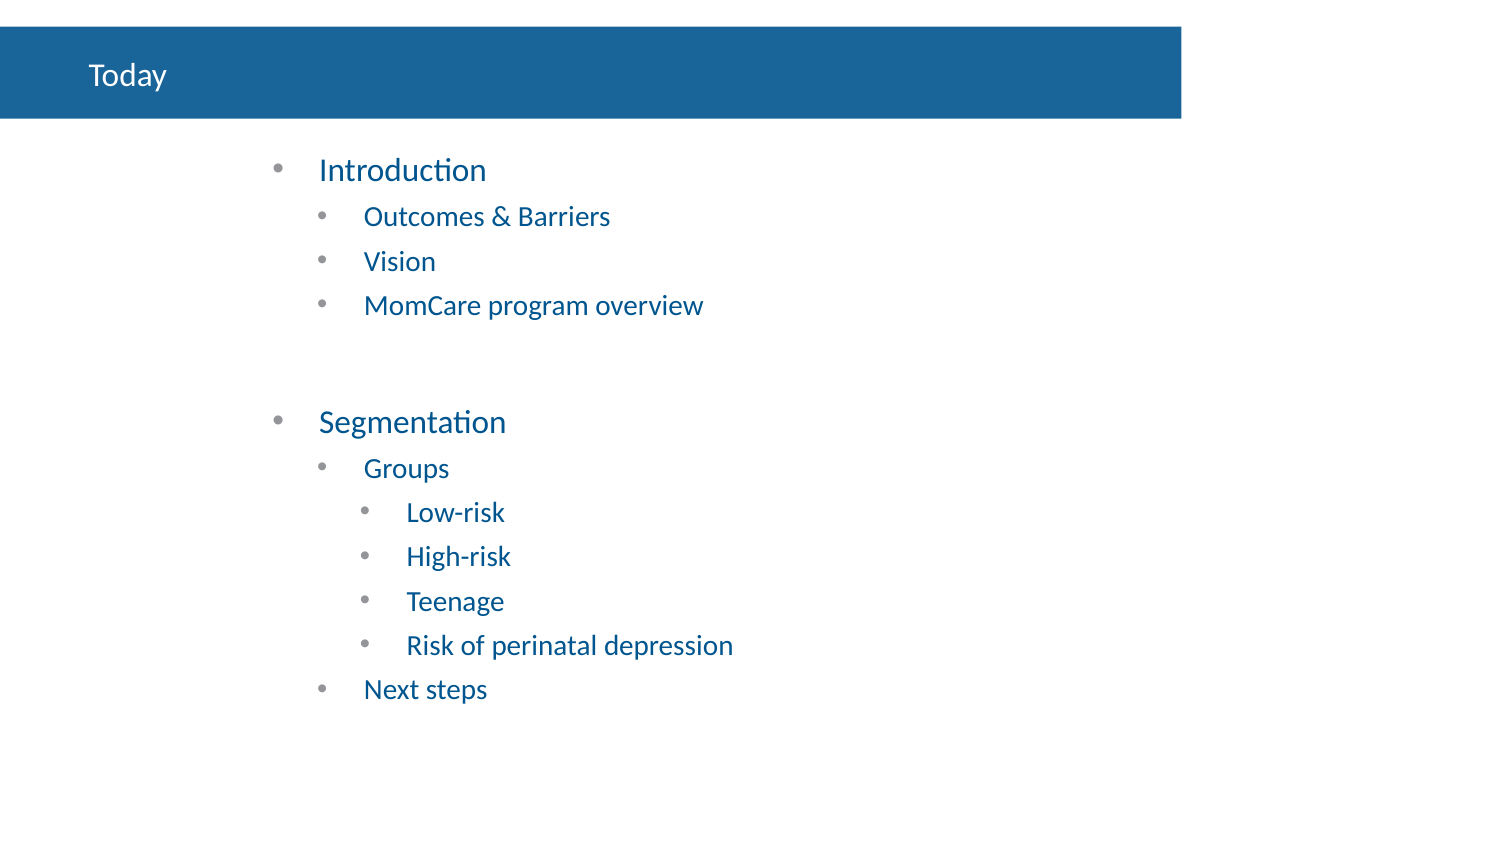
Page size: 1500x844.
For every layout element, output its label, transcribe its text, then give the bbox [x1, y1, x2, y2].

list Introduction Outcomes & Barriers Vision MomCare program overview Segmentation Groups Low-risk High-risk Teenage Risk of perinatal depression Next steps [257, 144, 1243, 720]
title Today [0, 26, 1182, 119]
